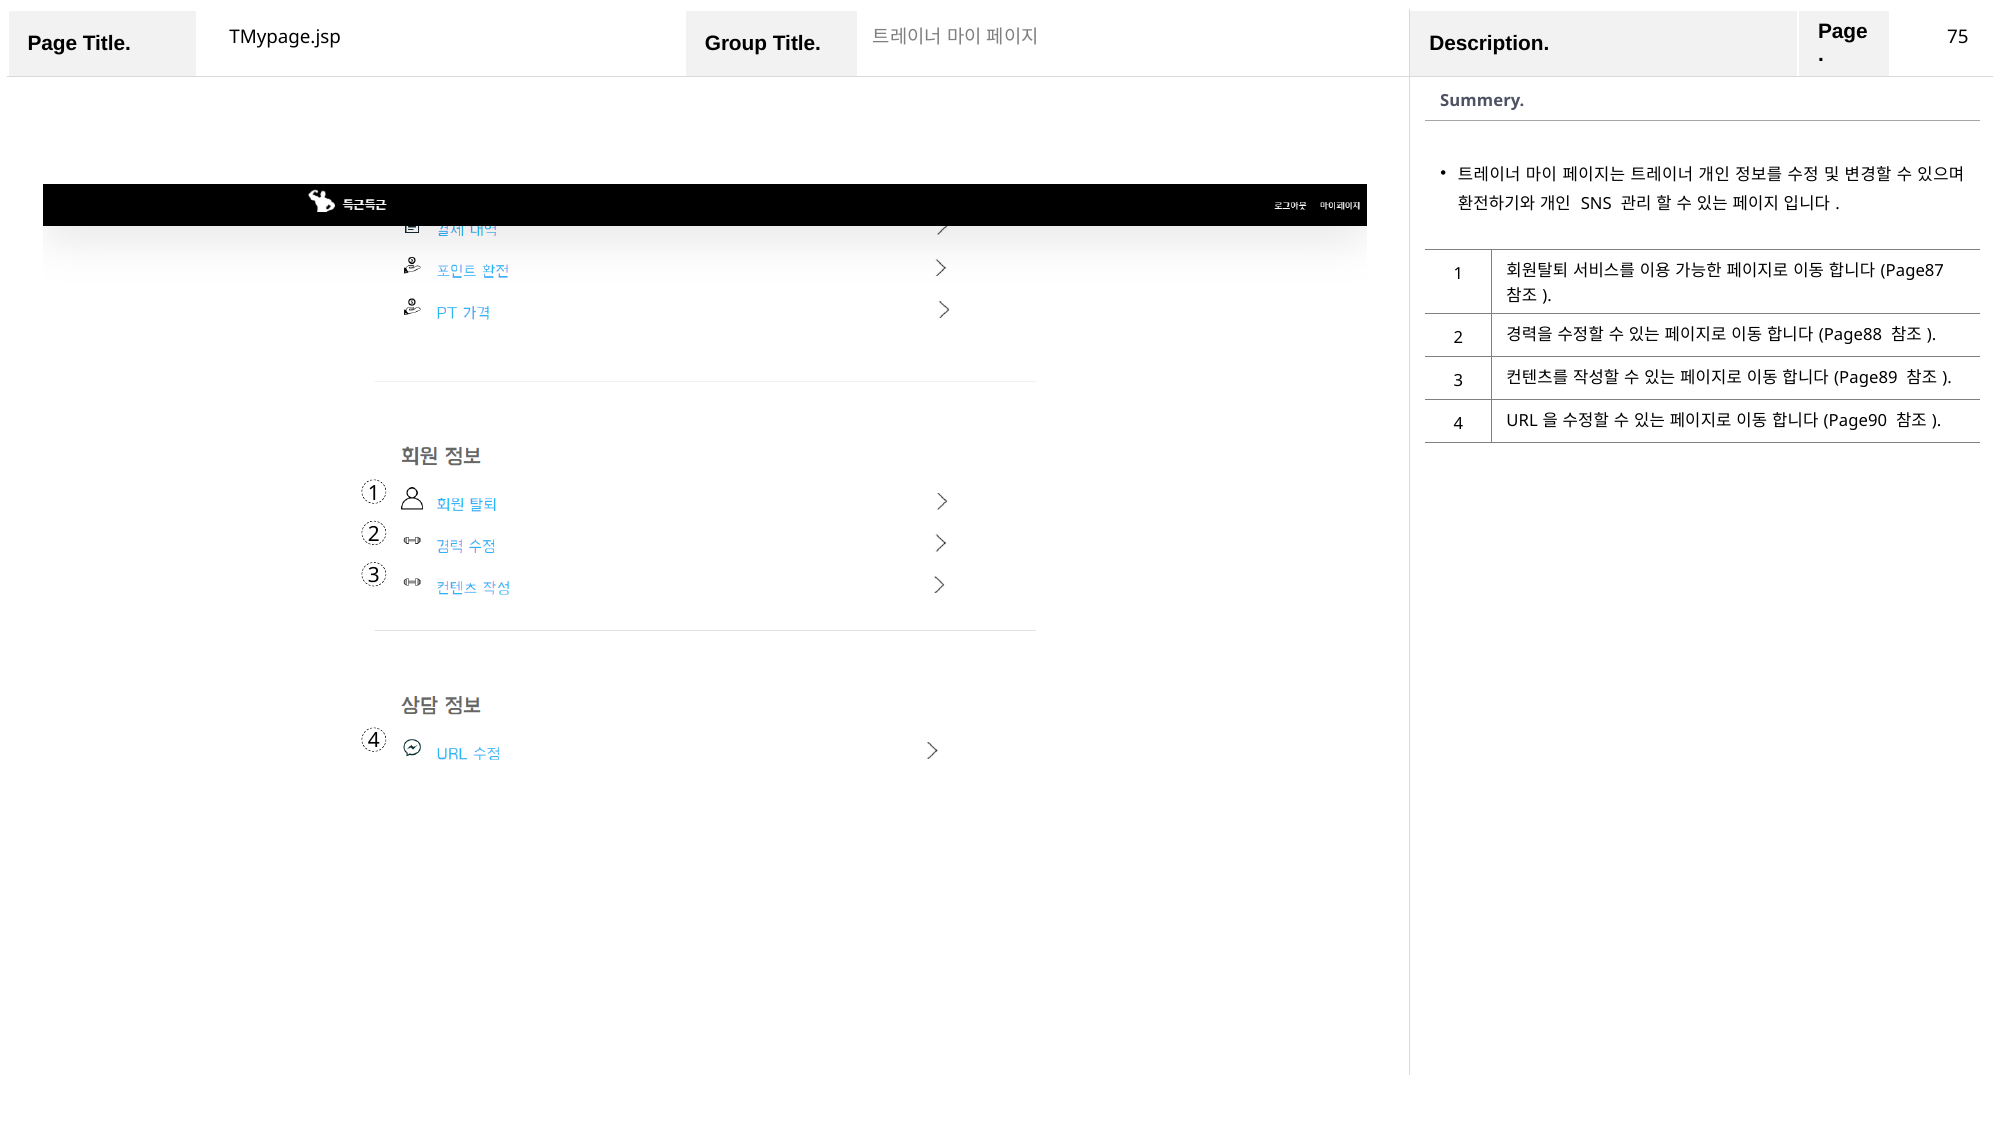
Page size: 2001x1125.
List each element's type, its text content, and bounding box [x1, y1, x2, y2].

table_cell 2 [1425, 314, 1491, 356]
text_box 75 [1932, 17, 1984, 55]
table_cell 회원탈퇴 서비스를 이용 가능한 페이지로 이동 합니다(Page87 참조). [1492, 250, 1980, 313]
table_cell 트레이너 마이 페이지는 트레이너 개인 정보를 수정 및 변경할 수 있으며 환전하기와 개인 SNS 관리 할 수 있는 페이지 입니다. [1425, 121, 1980, 249]
list TMypage.jsp [196, 18, 684, 55]
table_cell 3 [1425, 357, 1491, 399]
table_cell 4 [1425, 400, 1491, 442]
table_cell 1 [1425, 250, 1491, 313]
table_cell 경력을 수정할 수 있는 페이지로 이동 합니다(Page88 참조). [1492, 314, 1980, 356]
picture [42, 184, 1367, 847]
table_cell 컨텐츠를 작성할 수 있는 페이지로 이동 합니다(Page89 참조). [1492, 357, 1980, 399]
table_cell URL을 수정할 수 있는 페이지로 이동 합니다(Page90 참조). [1492, 400, 1980, 442]
list 트레이너 마이 페이지 [858, 18, 1405, 55]
table_header Summery. [1425, 78, 1980, 120]
